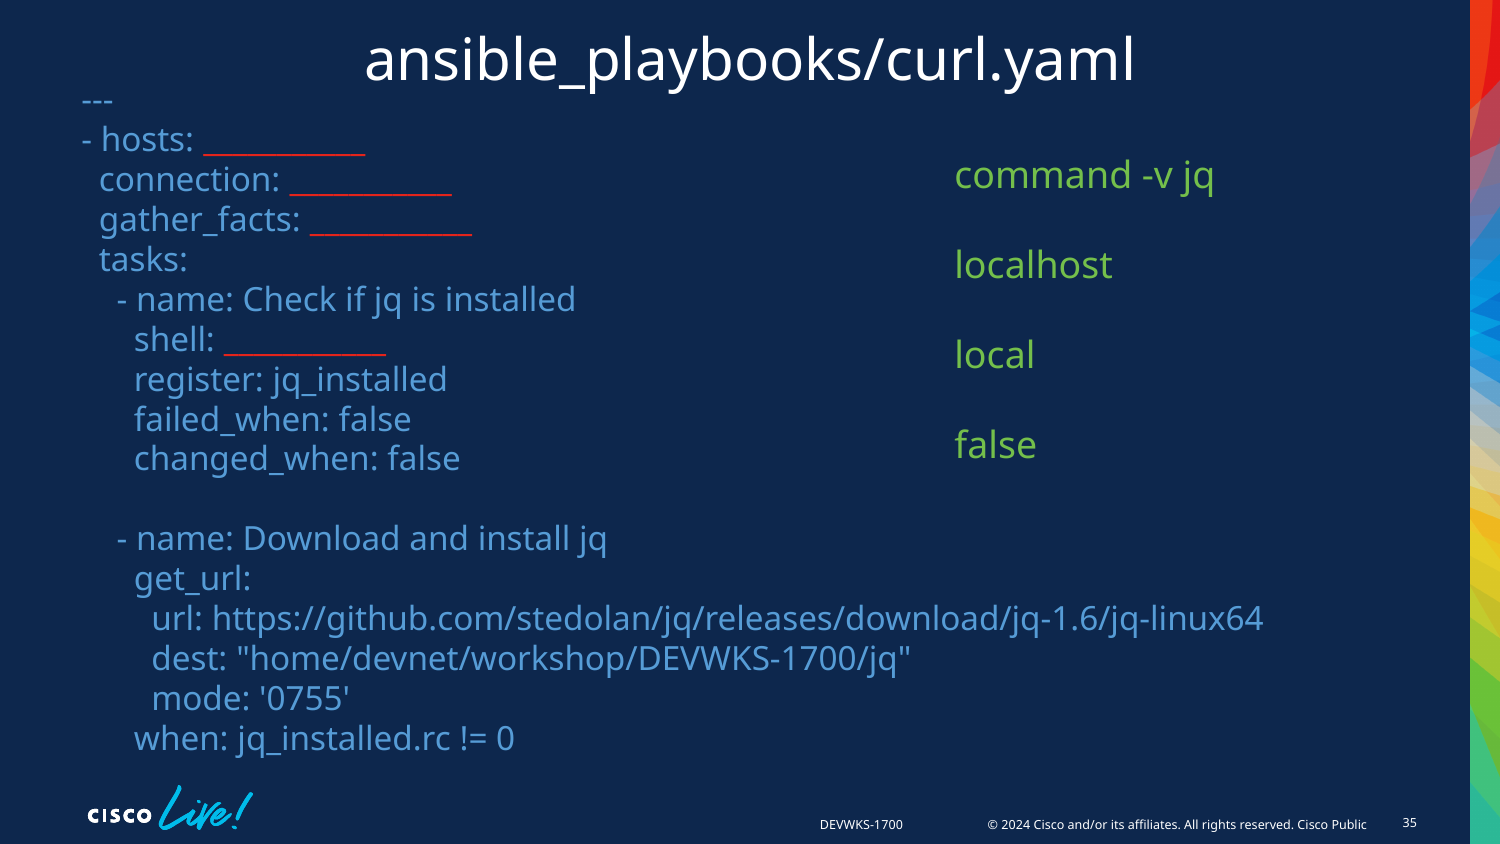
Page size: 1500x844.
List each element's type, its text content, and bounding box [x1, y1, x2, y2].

picture [1470, 0, 1500, 98]
footer DEVWKS-1700 [809, 811, 939, 838]
text_box --- - hosts: ___________ connection: ___________ gather_facts: ___________ tasks: - name: Check if jq is installed shell: ___________ register: jq_installed failed_when: false changed_when: false - name: Download and install jq get_url: url: https://github.com/stedolan/jq/releases/download/jq-1.6/jq-linux64 dest: "home/devnet/workshop/DEVWKS-1700/jq" mode: '0755' when: jq_installed.rc != 0 [66, 70, 1403, 765]
text_box command -v jq localhost local false [939, 98, 1500, 844]
title ansible_playbooks/curl.yaml [72, 31, 1428, 98]
